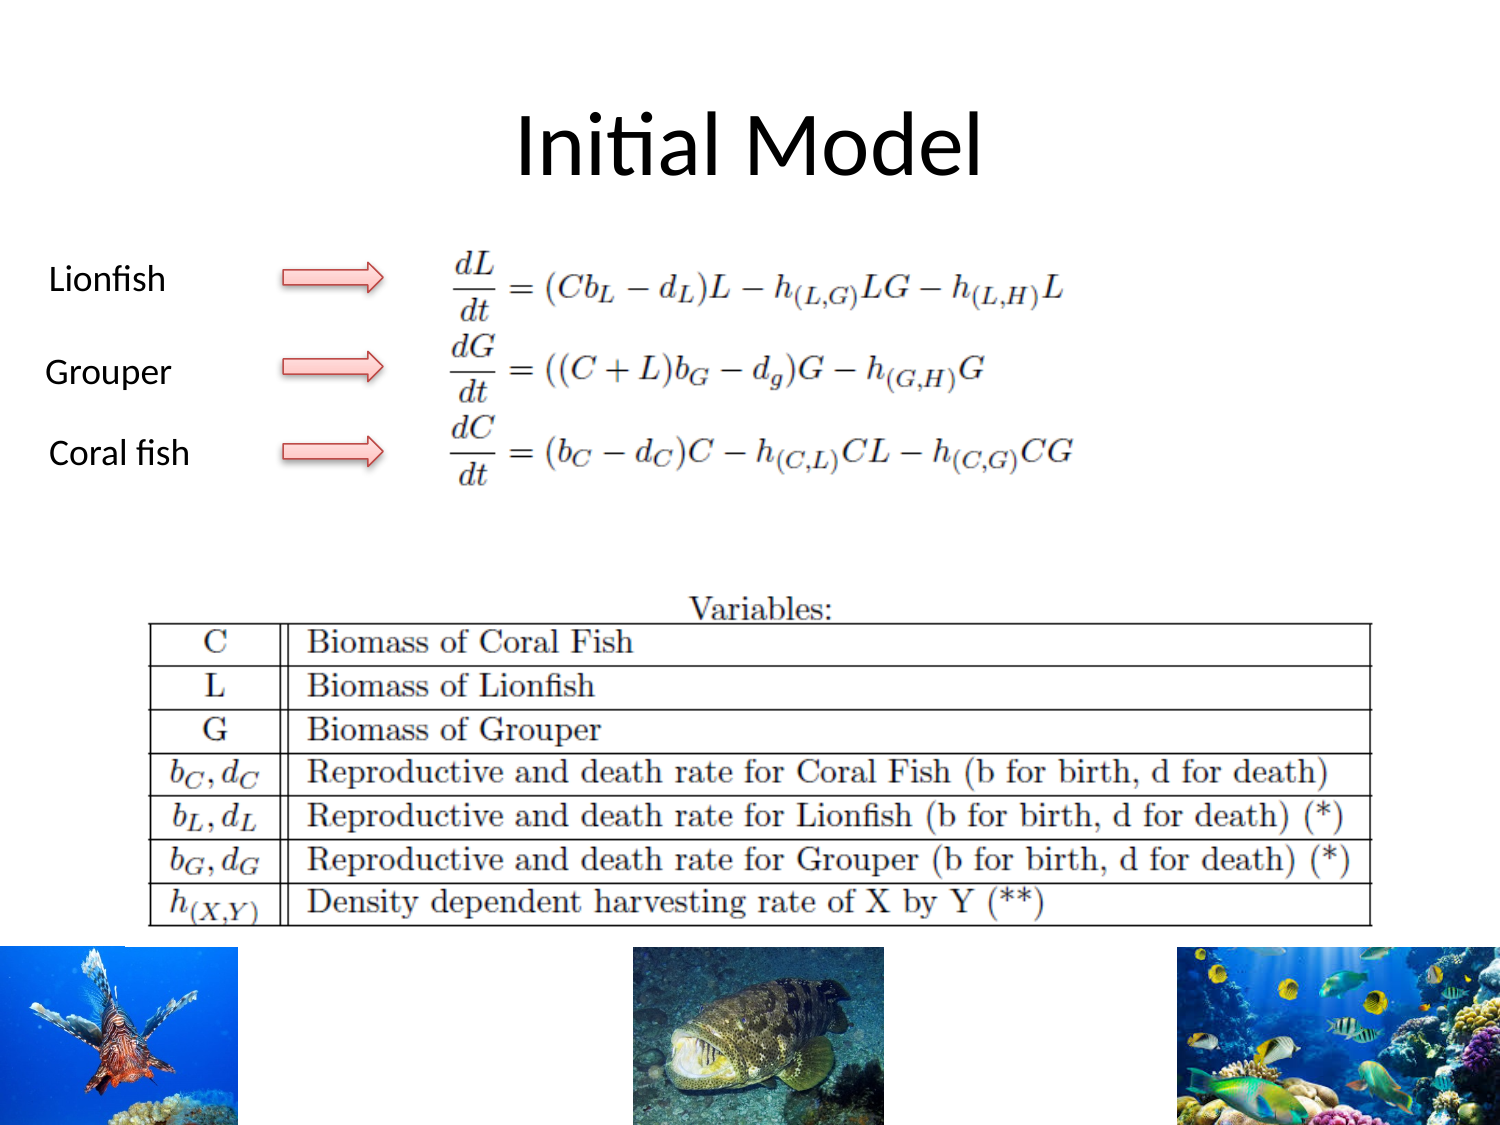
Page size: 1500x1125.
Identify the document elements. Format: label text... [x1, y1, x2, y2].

text_box Grouper [30, 339, 119, 400]
picture [124, 212, 1500, 1125]
text_box Lionfish [34, 247, 119, 307]
title Initial Model [75, 45, 1425, 233]
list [0, 946, 238, 1125]
text_box Coral fish [34, 421, 119, 481]
